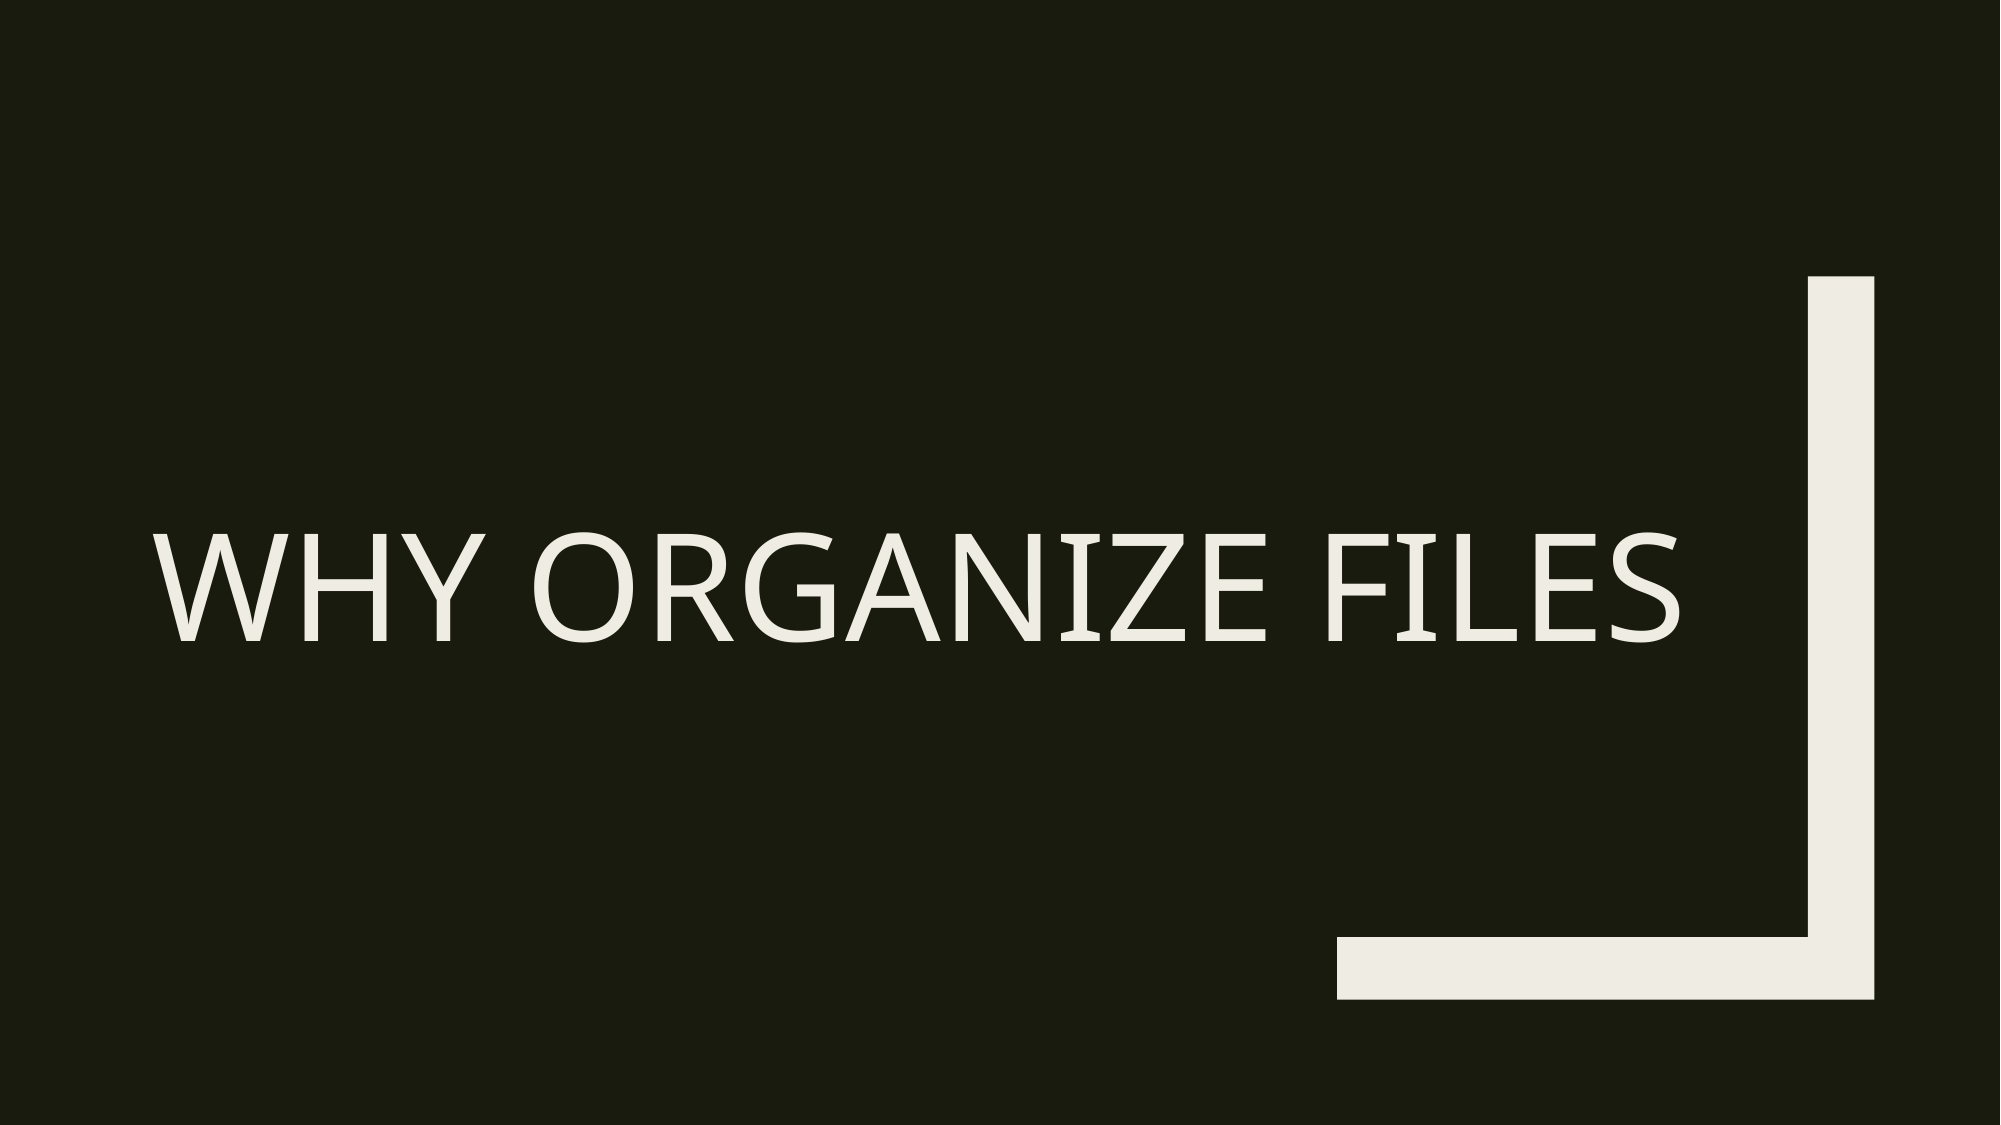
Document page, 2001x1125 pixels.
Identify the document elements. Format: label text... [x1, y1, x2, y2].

title Why organize files [125, 213, 1703, 682]
